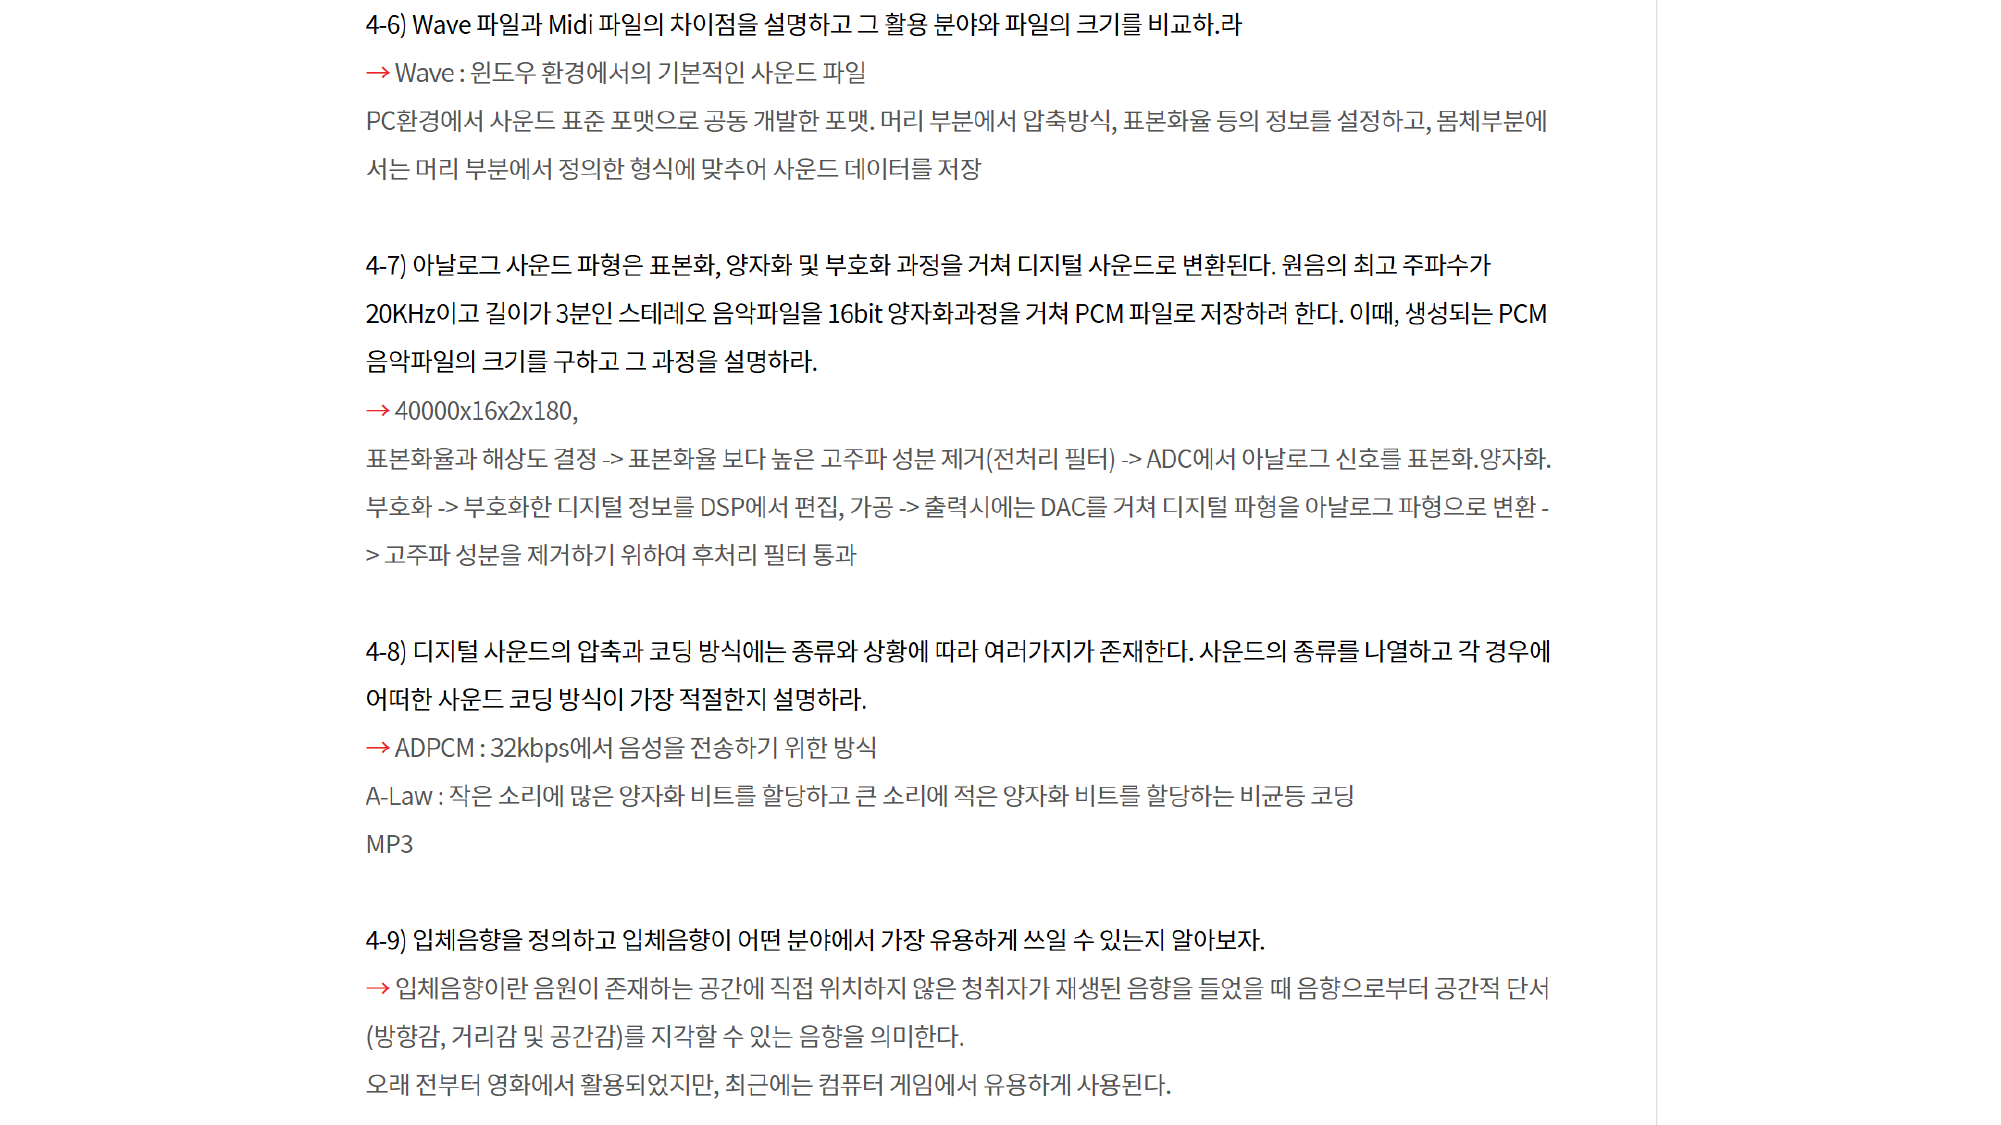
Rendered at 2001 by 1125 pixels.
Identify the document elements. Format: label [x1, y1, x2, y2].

picture [341, 0, 1659, 1125]
